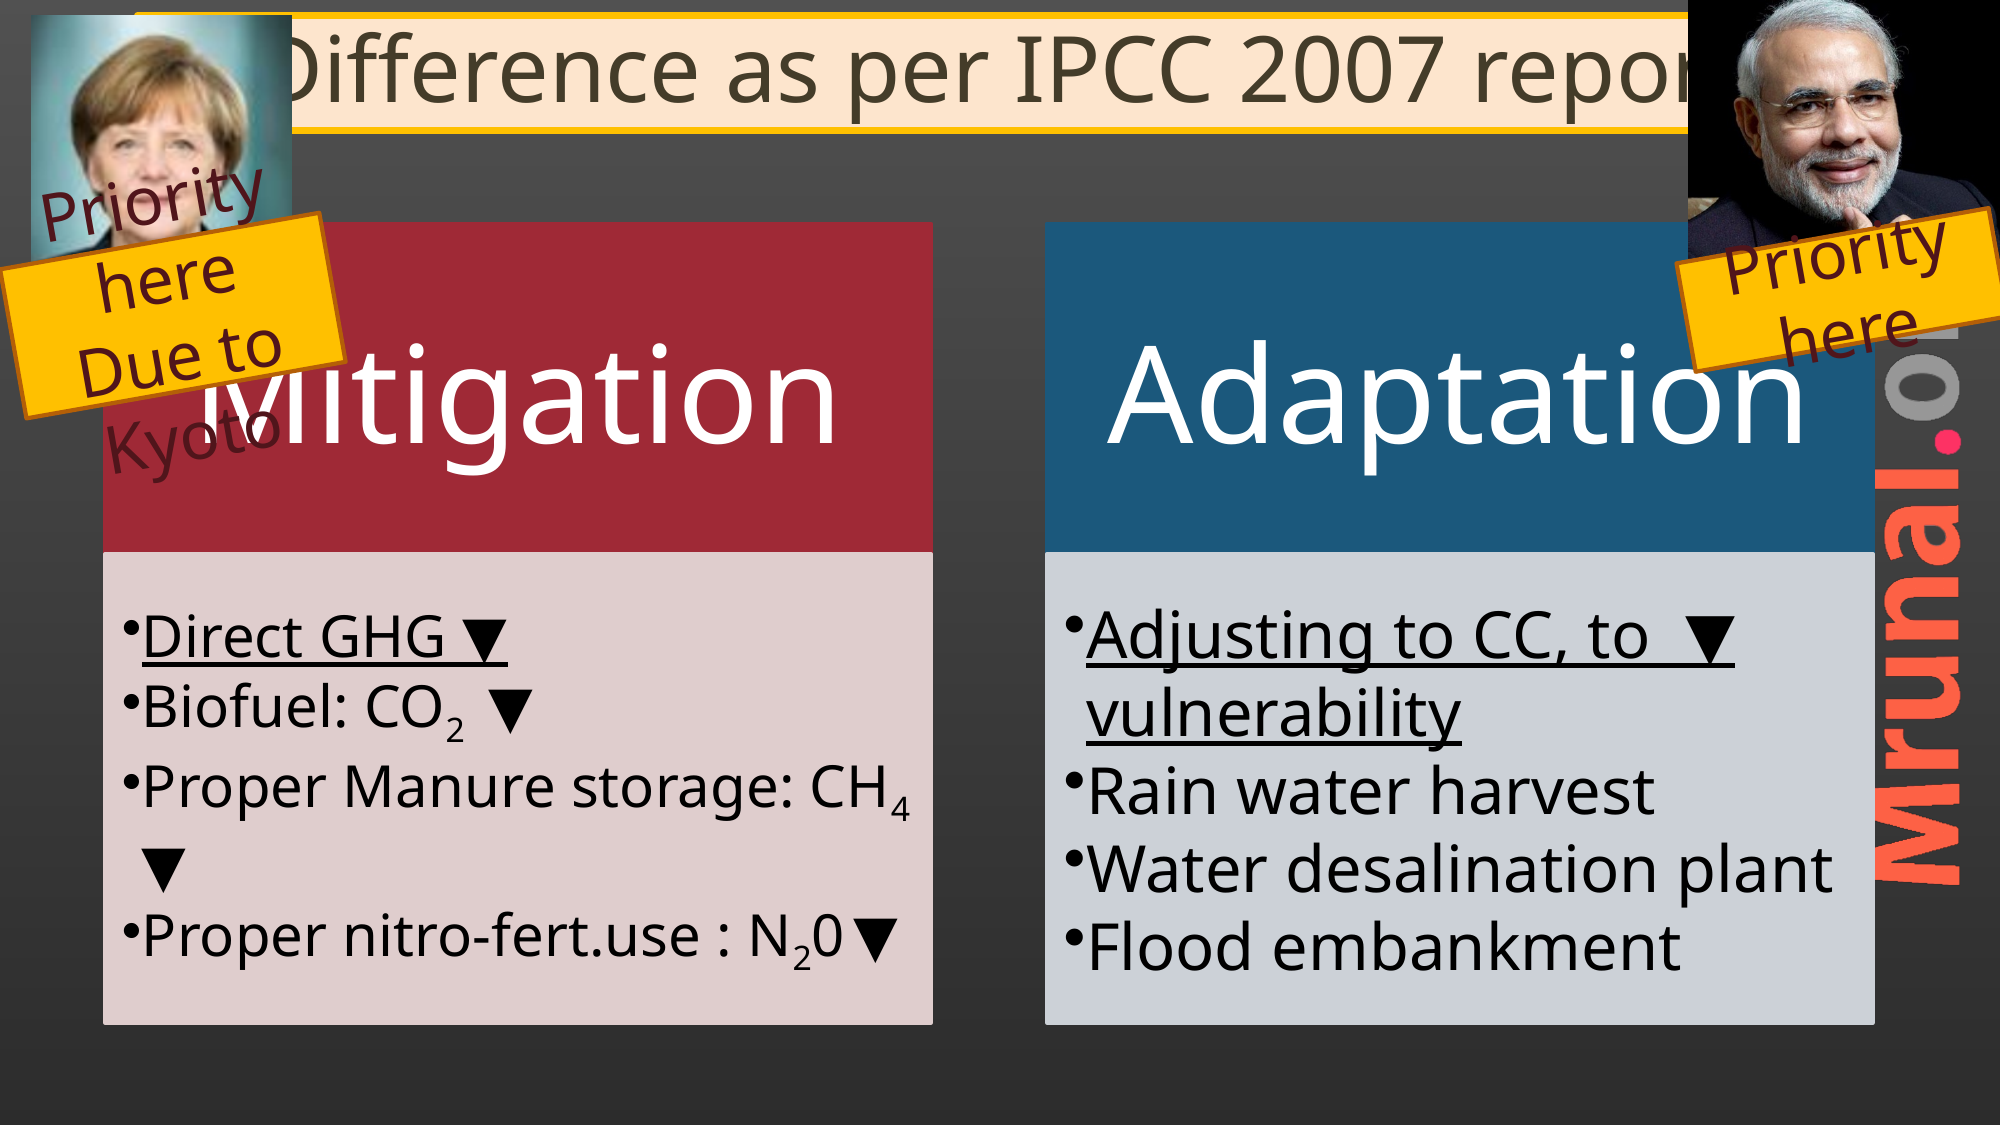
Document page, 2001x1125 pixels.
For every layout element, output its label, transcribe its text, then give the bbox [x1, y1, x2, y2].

picture [1688, 0, 2000, 296]
title Difference as per IPCC 2007 report [135, 12, 1683, 134]
text_box Priority here [1878, 304, 2000, 342]
picture [31, 15, 292, 306]
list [104, 145, 1874, 1102]
text_box Priority here Due to Kyoto [0, 262, 99, 421]
picture [1875, 321, 2000, 894]
